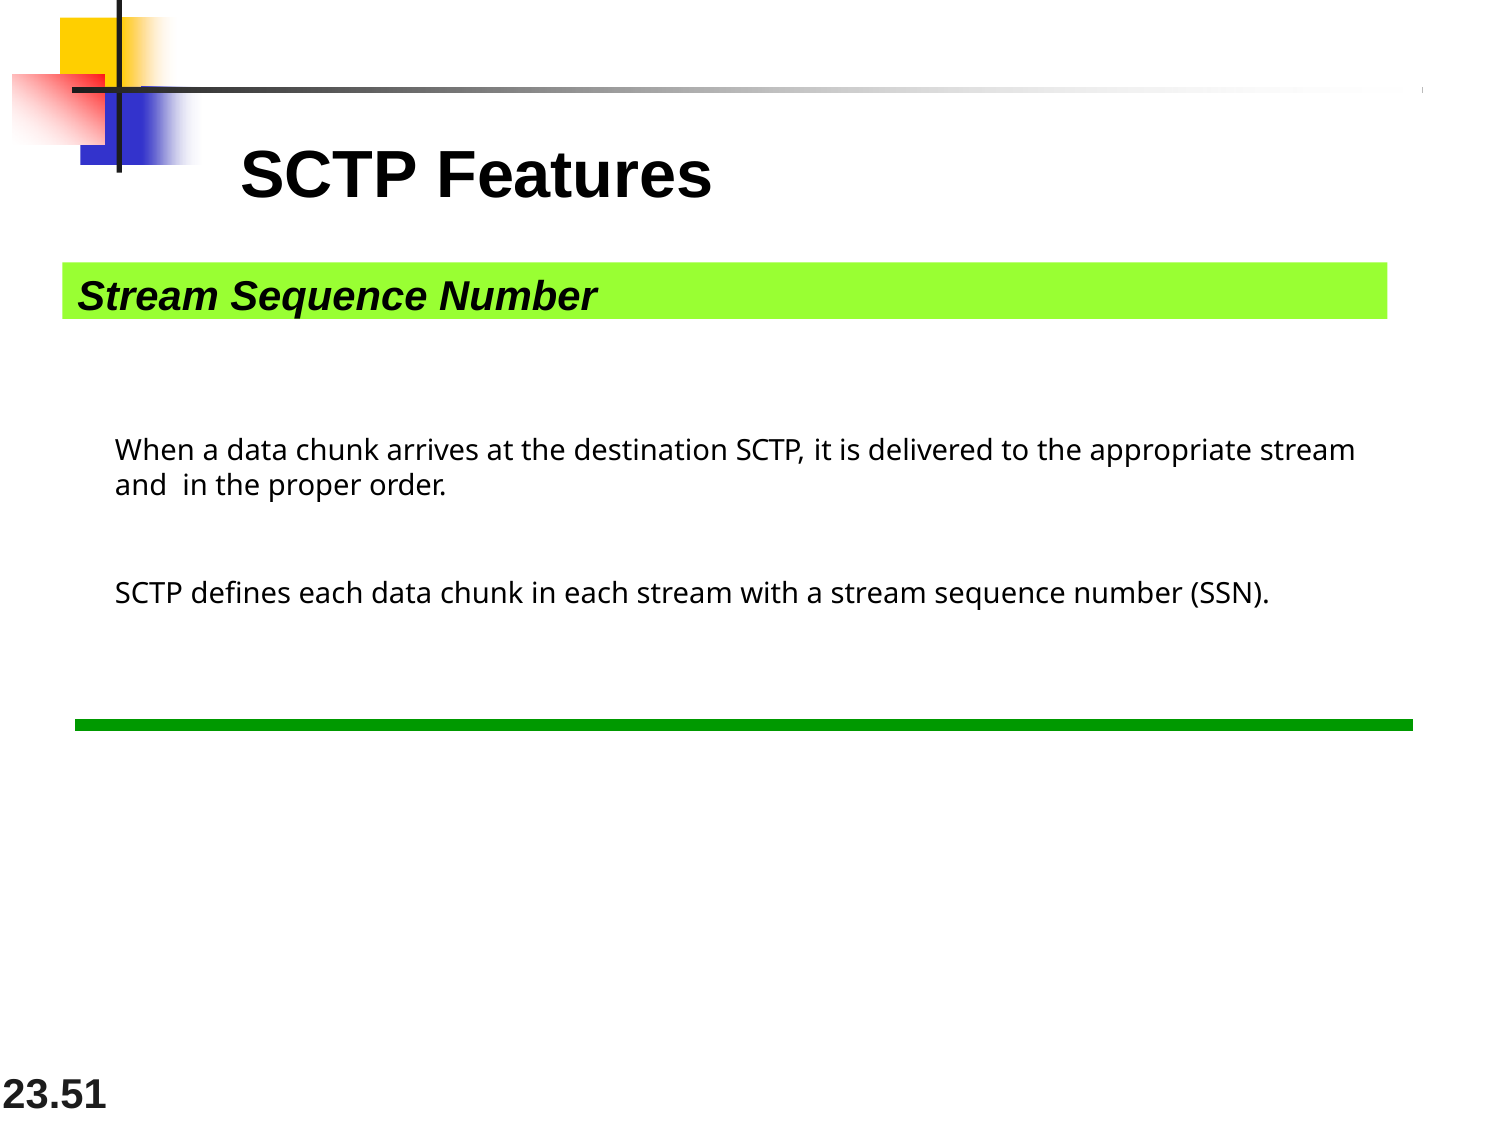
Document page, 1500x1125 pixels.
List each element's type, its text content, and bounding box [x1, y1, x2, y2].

slide_number 23.27 [0, 1068, 114, 1125]
text_box When a data chunk arrives at the destination SCTP, it is delivered to the appropriate stream and in the proper order. SCTP defines each data chunk in each stream with a stream sequence number (SSN). [112, 429, 1358, 610]
text_box Stream Sequence Number [62, 262, 237, 319]
title SCTP Features [237, 128, 715, 319]
picture [12, 17, 1423, 165]
text_box Stream Sequence Number [715, 262, 1388, 319]
